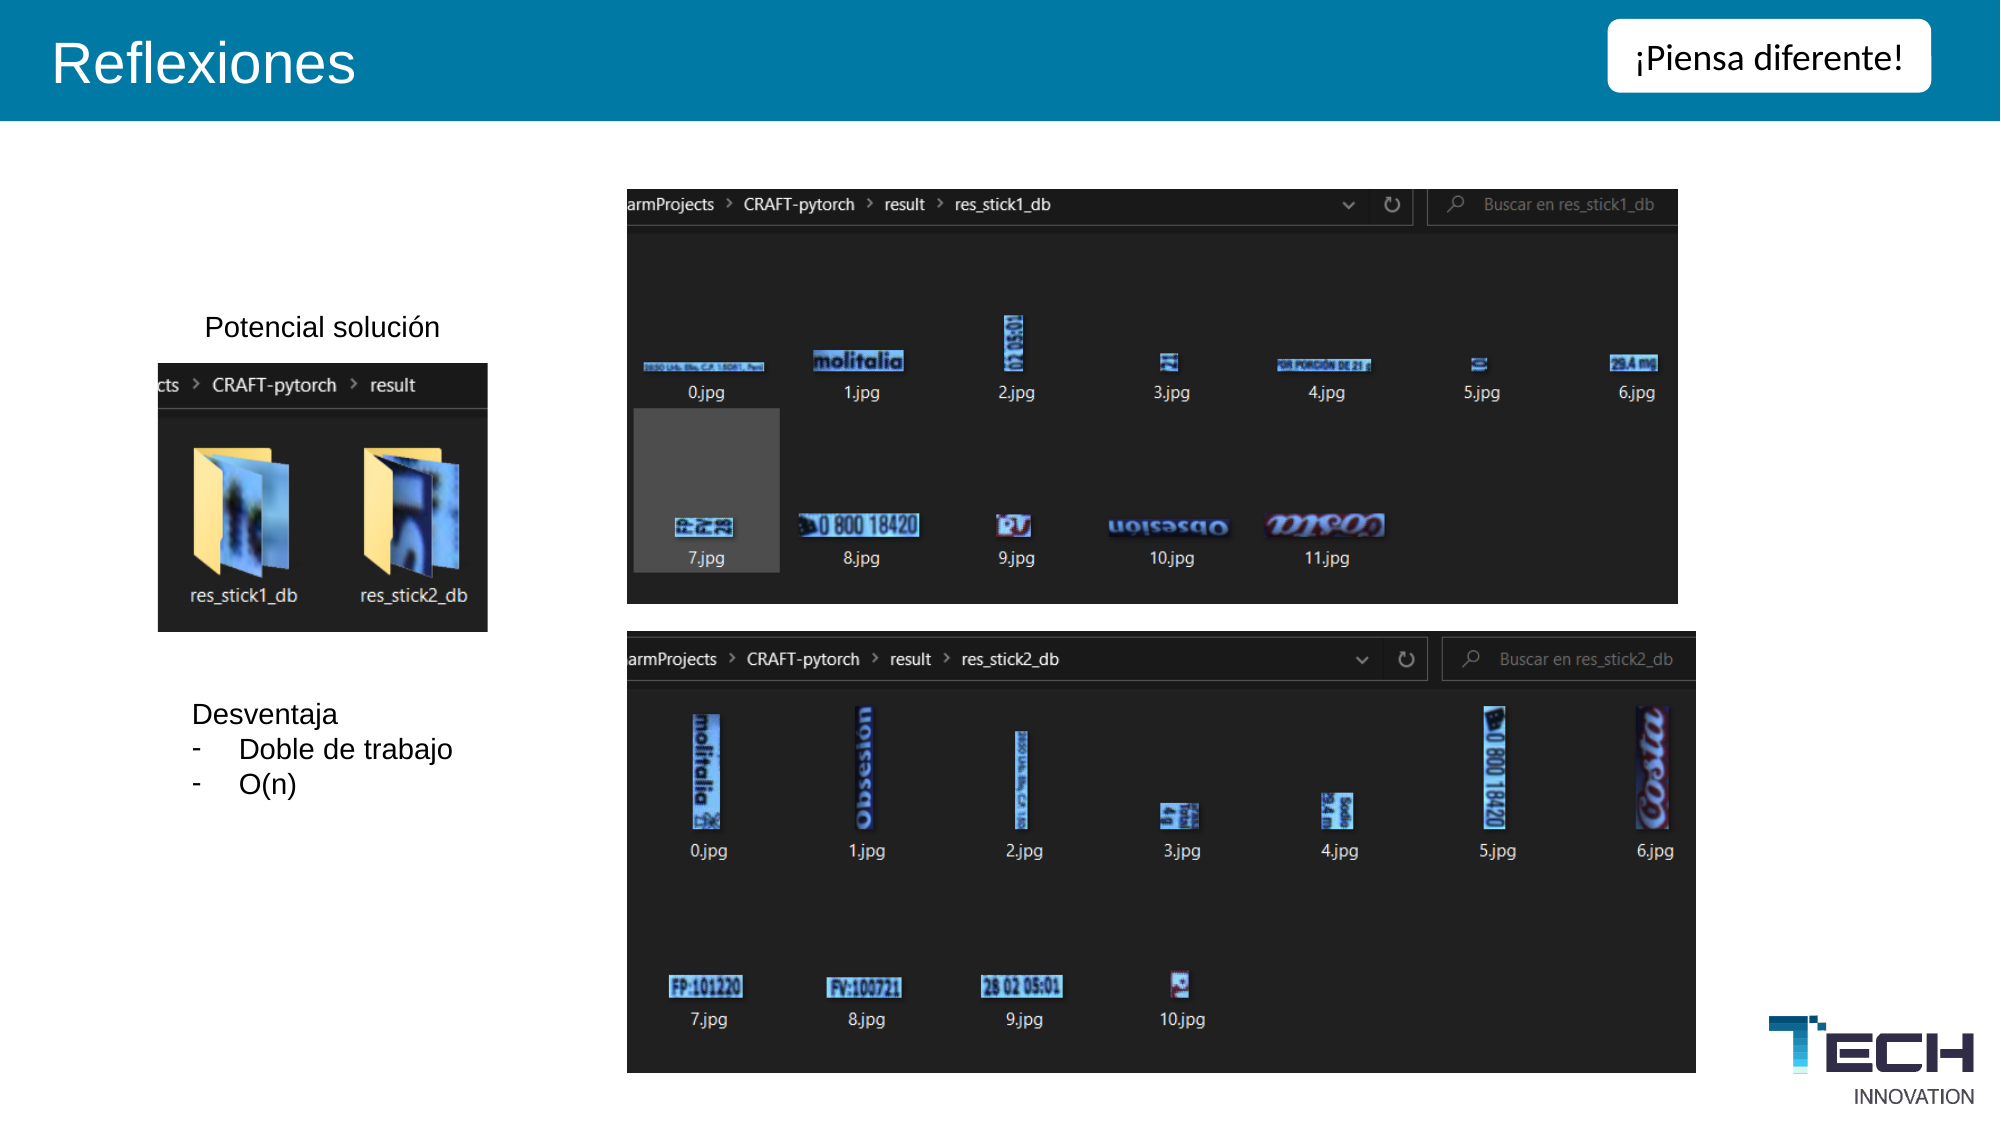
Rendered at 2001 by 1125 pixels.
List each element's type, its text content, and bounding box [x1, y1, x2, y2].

text_box ¡Piensa diferente! [1607, 18, 1932, 93]
picture [626, 631, 1696, 1073]
text_box Desventaja Doble de trabajo O(n) [177, 687, 469, 808]
text_box [0, 0, 2000, 122]
picture [1766, 1014, 1976, 1107]
picture [626, 189, 1678, 604]
text_box Potencial solución [189, 300, 456, 351]
picture [157, 362, 489, 633]
text_box Reflexiones [36, 17, 500, 103]
